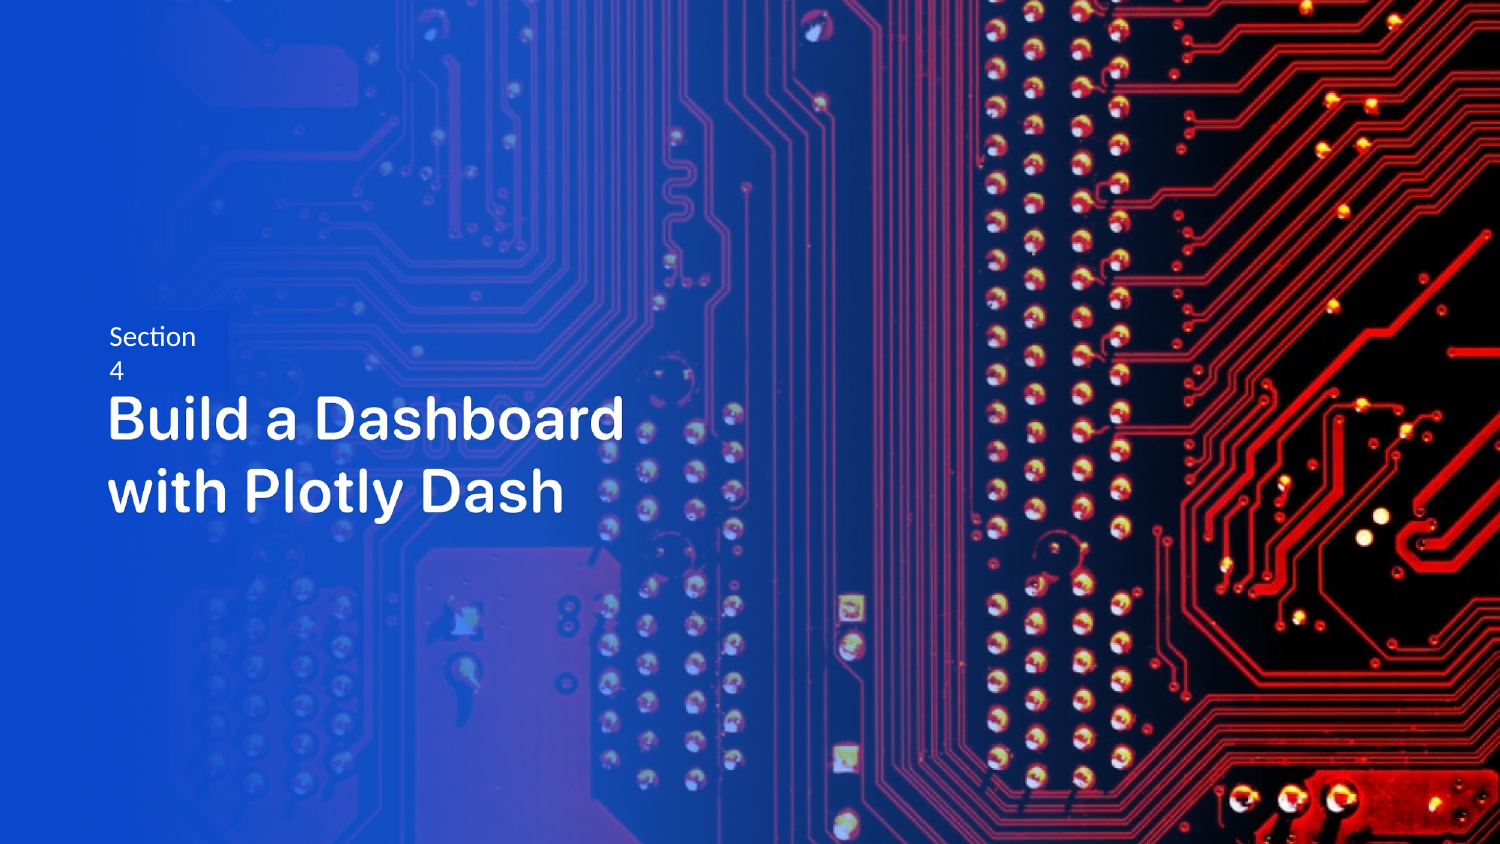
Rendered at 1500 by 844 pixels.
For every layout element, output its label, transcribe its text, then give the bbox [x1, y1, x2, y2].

text_box Section 4 [98, 311, 229, 393]
picture [0, 0, 1500, 844]
